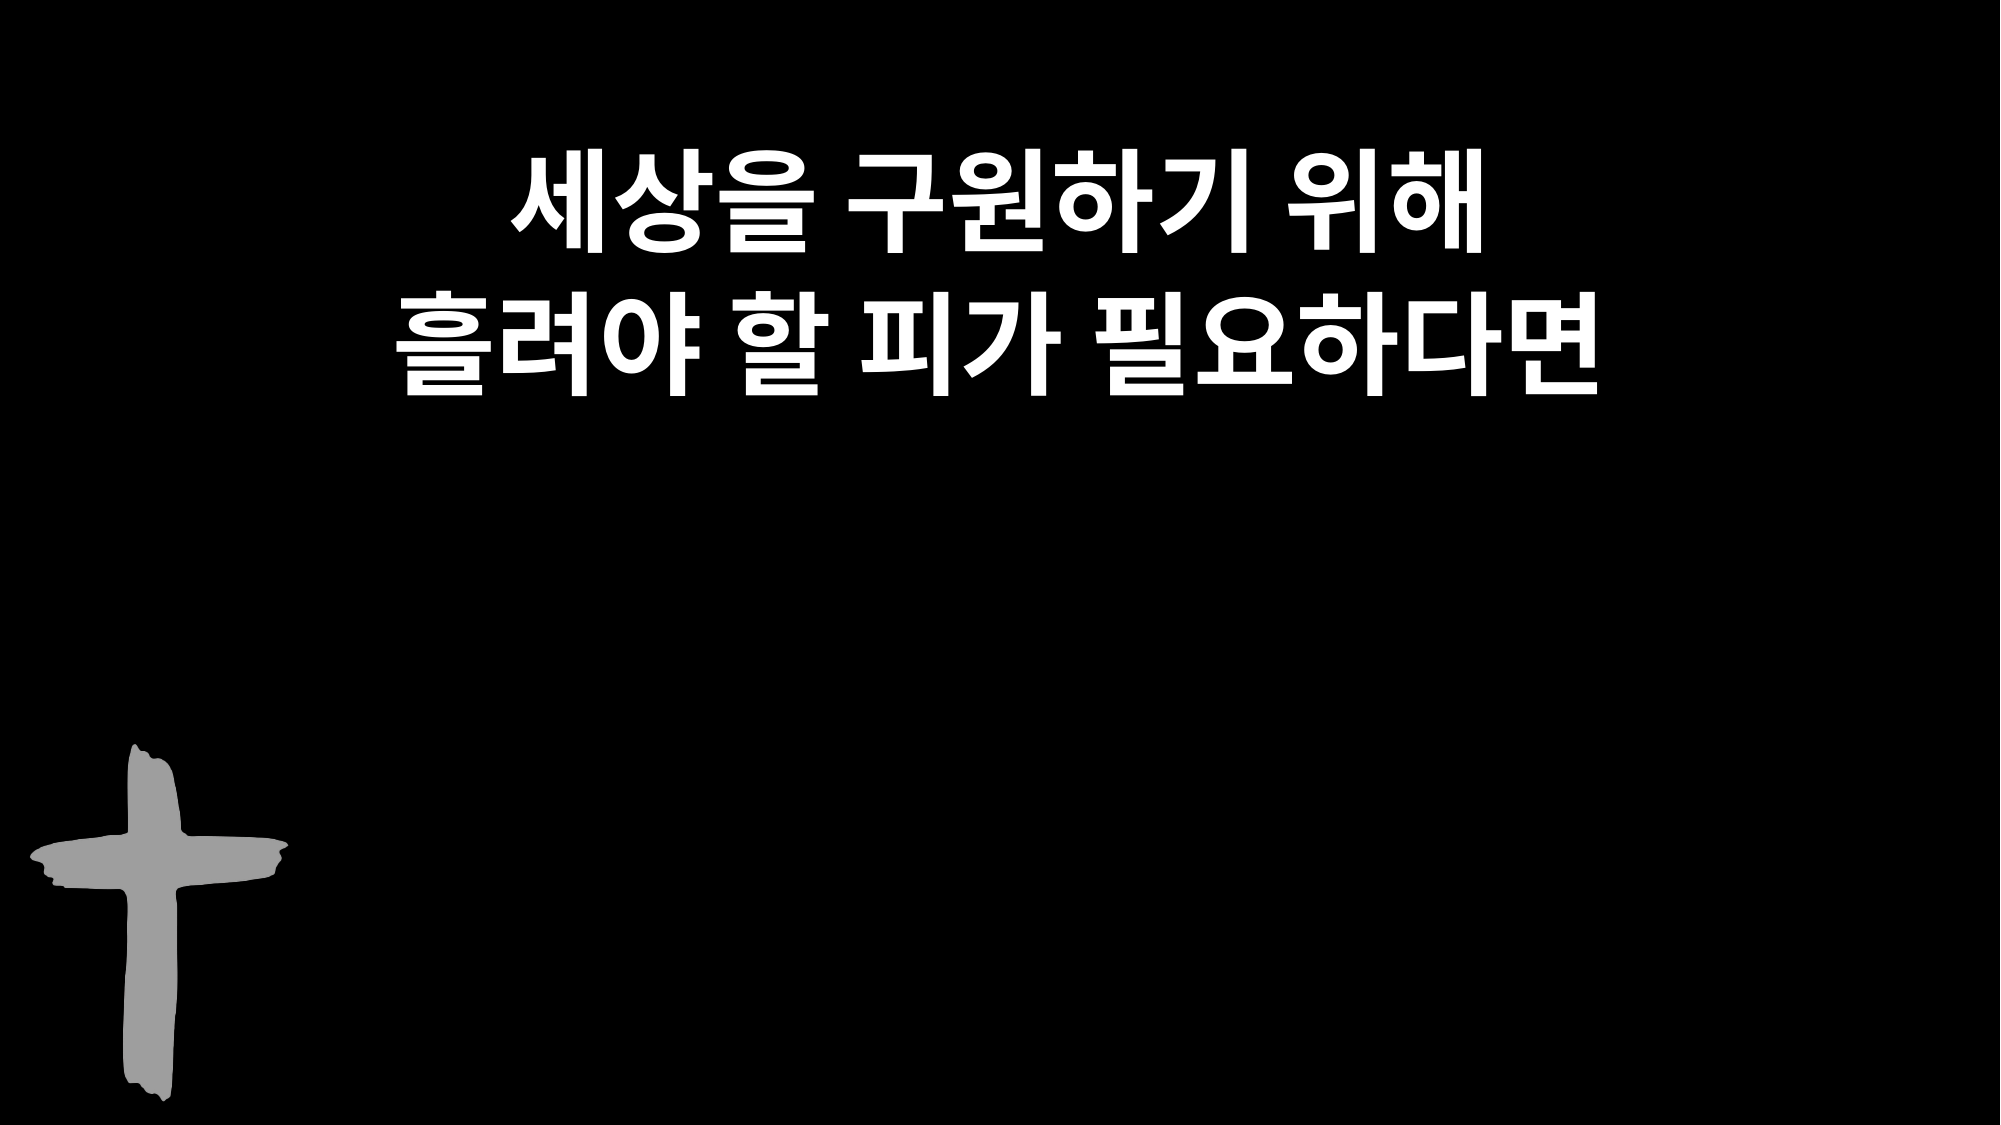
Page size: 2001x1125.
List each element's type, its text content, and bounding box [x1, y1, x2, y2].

picture [29, 743, 289, 1102]
list 세상을 구원하기 위해 흘려야 할 피가 필요하다면 [0, 139, 2000, 456]
